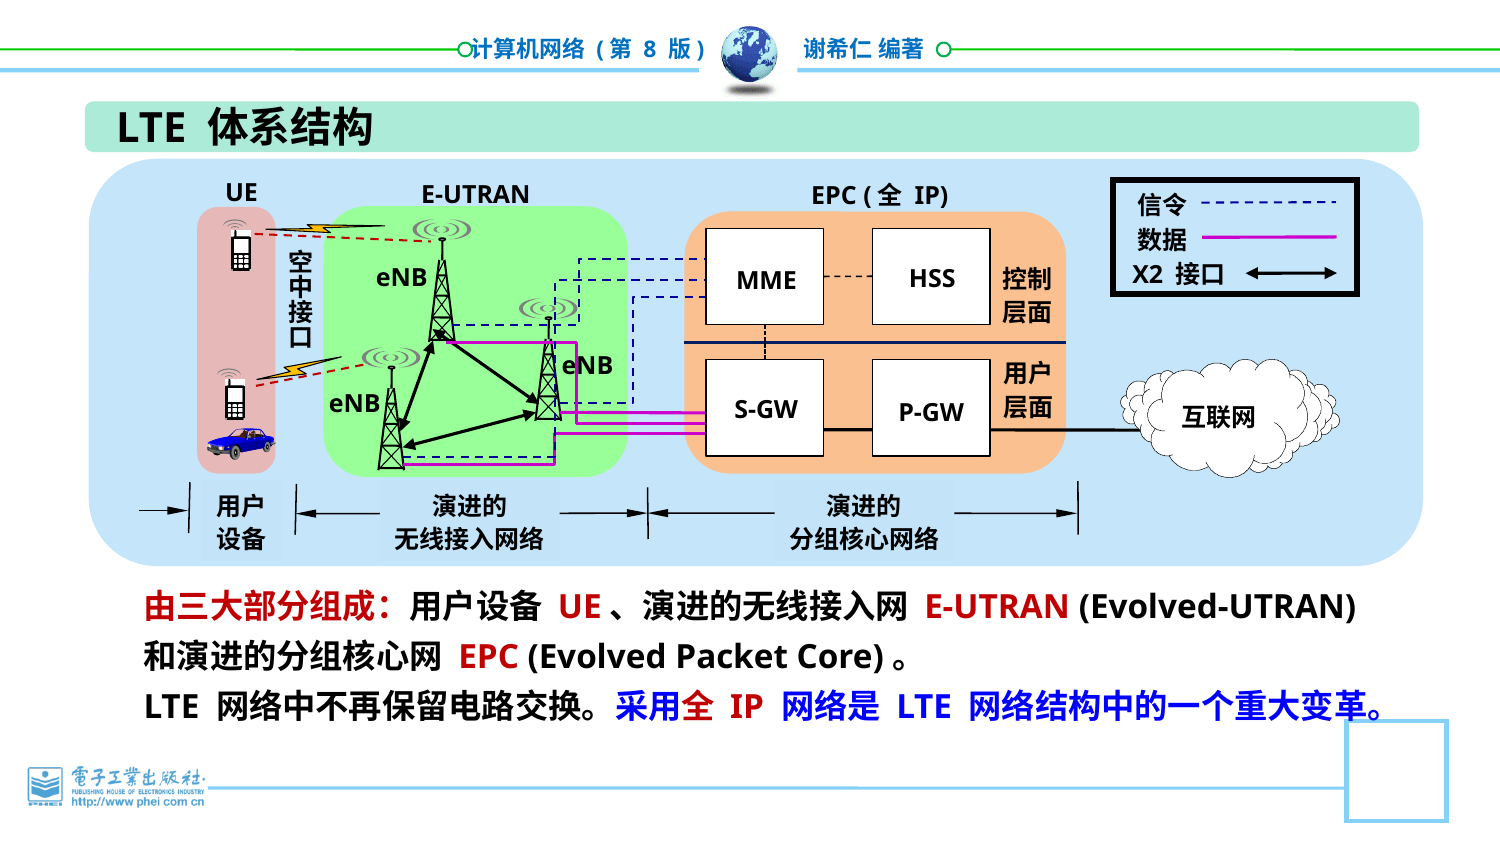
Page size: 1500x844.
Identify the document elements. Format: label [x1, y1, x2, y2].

picture [719, 24, 780, 100]
text_box [84, 93, 1426, 733]
picture [23, 764, 208, 809]
